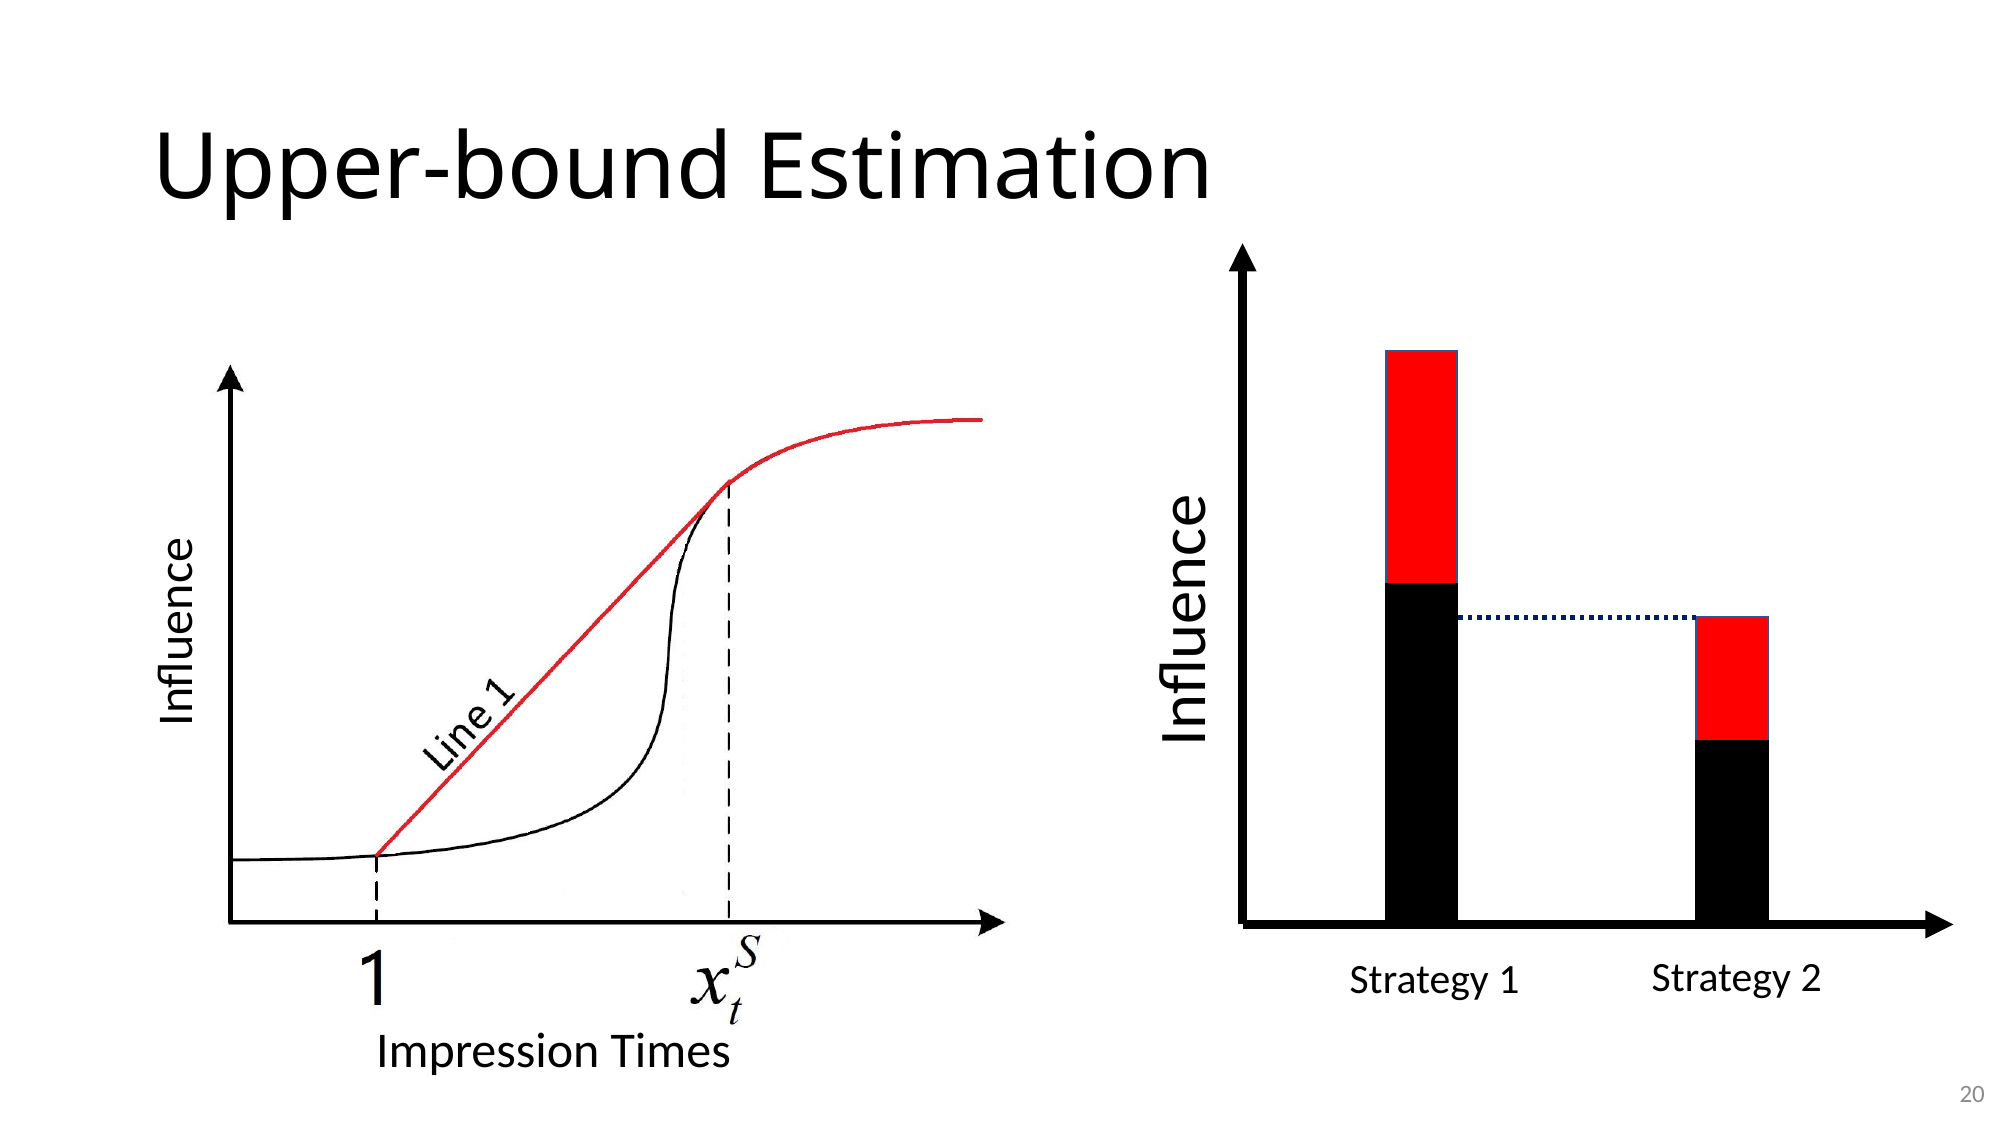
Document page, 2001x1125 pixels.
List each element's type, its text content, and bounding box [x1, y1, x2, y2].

text_box Strategy 2 [1621, 942, 1852, 1008]
text_box Strategy 1 [1319, 944, 1550, 1010]
picture [205, 359, 1018, 1033]
text_box [1385, 583, 1458, 920]
title Upper-bound Estimation [137, 59, 1863, 278]
text_box Impression Times [361, 1033, 926, 1086]
text_box [1695, 616, 1769, 740]
text_box Influence [134, 429, 205, 742]
text_box Influence [1131, 384, 1227, 857]
text_box [1695, 740, 1769, 924]
slide_number 20 [1550, 1062, 2000, 1123]
text_box [1385, 350, 1458, 583]
